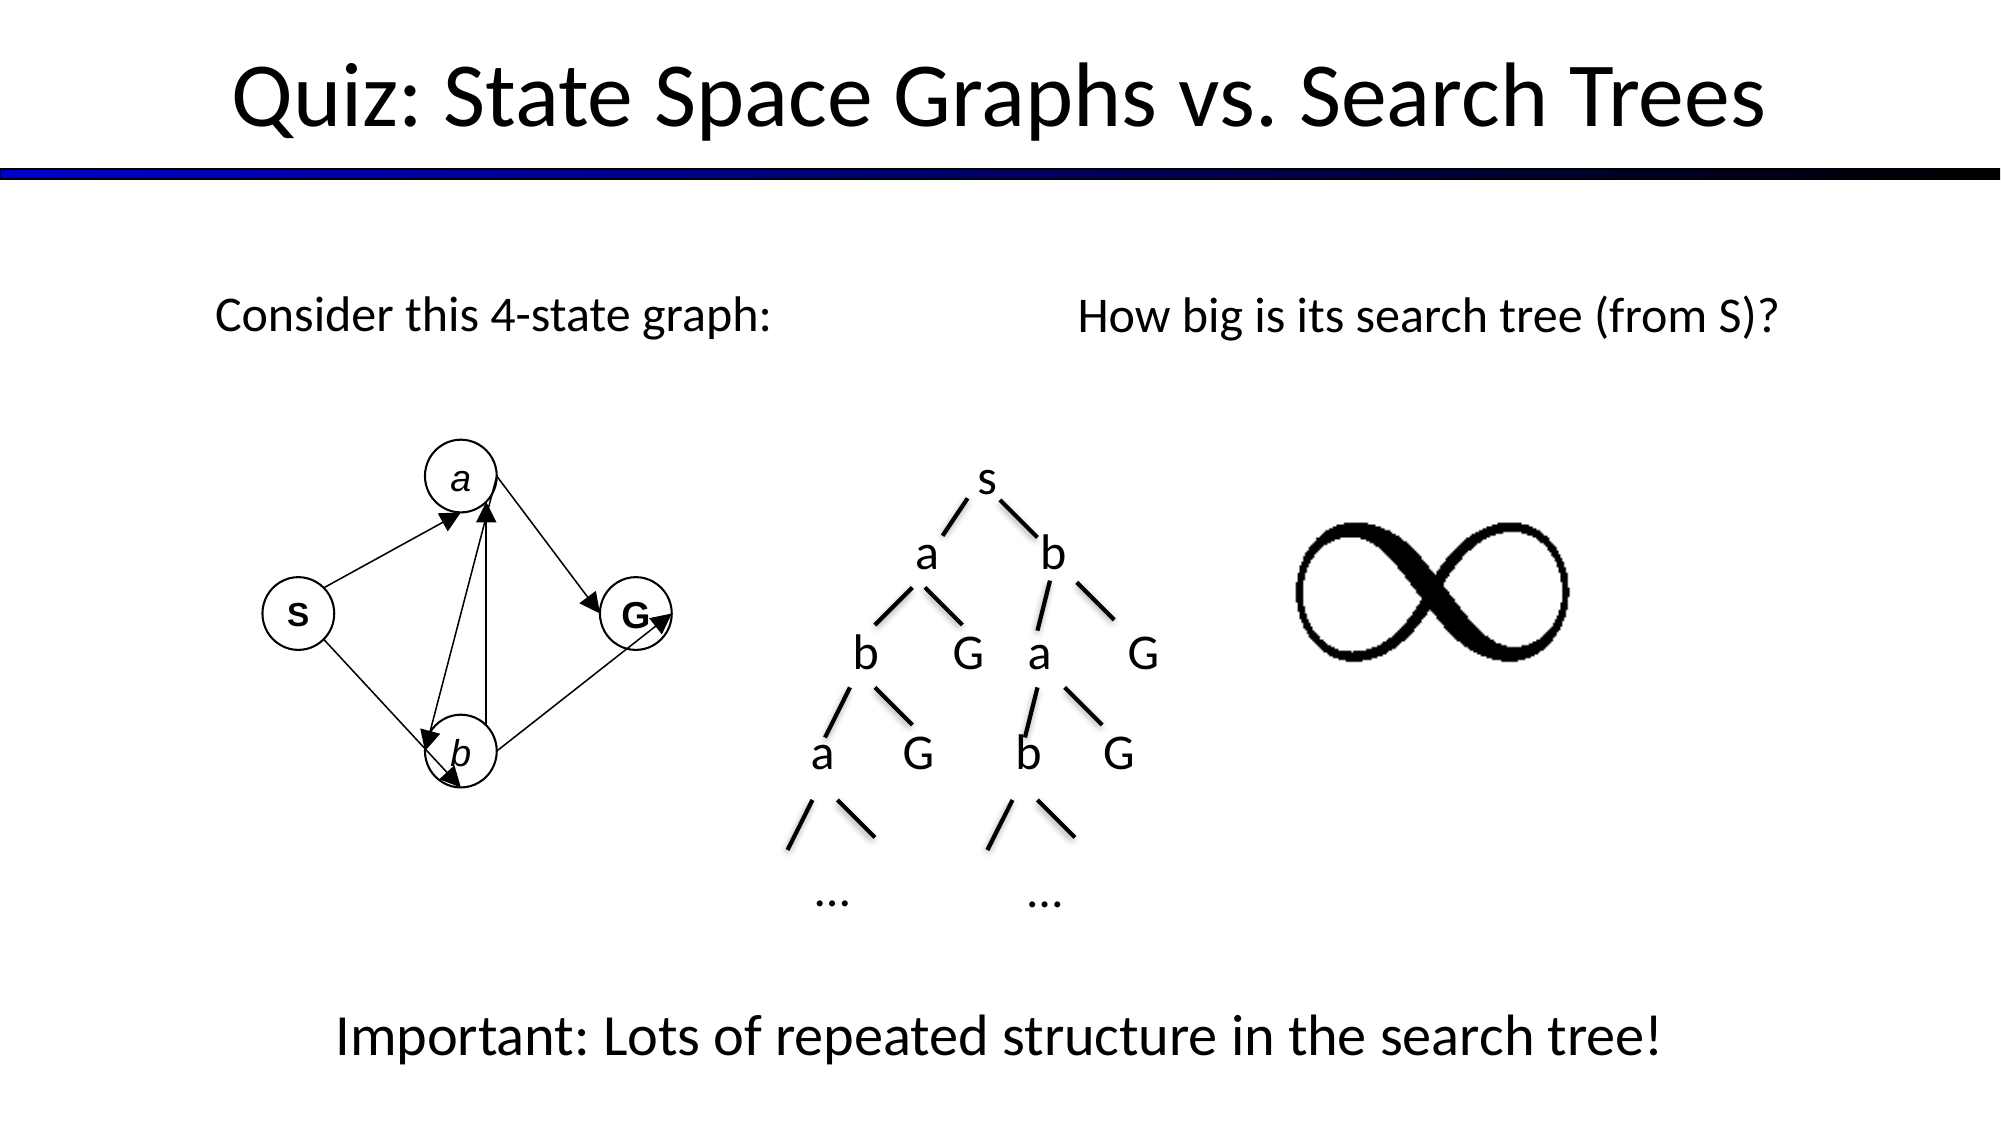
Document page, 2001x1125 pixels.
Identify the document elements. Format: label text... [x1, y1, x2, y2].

text_box How big is its search tree (from S)? [1062, 274, 1900, 350]
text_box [787, 799, 813, 851]
text_box b [425, 756, 459, 788]
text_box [1037, 580, 1051, 631]
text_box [824, 687, 851, 738]
text_box b [1000, 712, 1057, 788]
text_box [1064, 687, 1103, 726]
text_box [323, 475, 426, 589]
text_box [496, 639, 611, 752]
text_box G [1112, 612, 1175, 688]
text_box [496, 475, 611, 589]
text_box s [962, 437, 1012, 513]
picture [1287, 512, 1597, 666]
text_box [1037, 799, 1076, 838]
text_box … [800, 849, 865, 924]
text_box b [1025, 512, 1082, 588]
text_box a [1012, 612, 1067, 688]
text_box a [425, 439, 497, 513]
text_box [1076, 582, 1115, 621]
text_box b [430, 714, 496, 788]
text_box b [837, 612, 894, 688]
text_box S [262, 577, 335, 650]
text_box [1024, 687, 1038, 738]
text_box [837, 799, 876, 838]
text_box G [1088, 712, 1150, 788]
text_box … [1012, 849, 1078, 925]
text_box G [599, 577, 672, 649]
text_box G [887, 712, 950, 788]
text_box a [900, 512, 954, 588]
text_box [924, 587, 963, 626]
text_box G [937, 612, 1000, 688]
text_box Important: Lots of repeated structure in the search tree! [0, 989, 2000, 1075]
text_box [999, 499, 1038, 538]
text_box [874, 687, 913, 726]
text_box G [628, 616, 672, 650]
text_box a [795, 712, 850, 788]
title Quiz: State Space Graphs vs. Search Trees [0, 0, 2000, 184]
text_box Consider this 4-state graph: [200, 274, 838, 350]
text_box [987, 799, 1013, 851]
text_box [942, 498, 968, 537]
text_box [323, 639, 426, 752]
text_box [874, 587, 913, 626]
